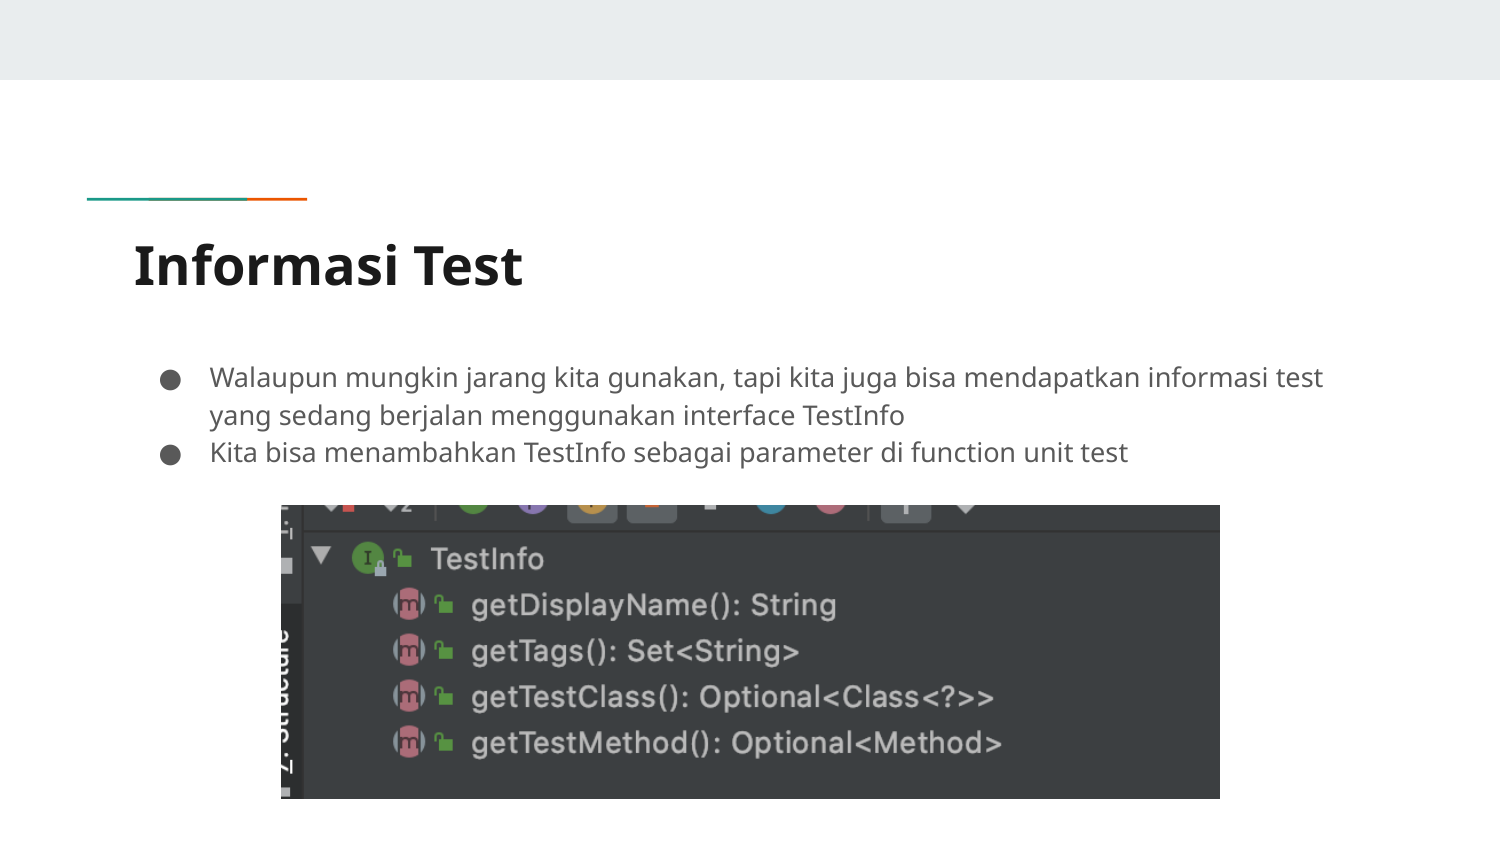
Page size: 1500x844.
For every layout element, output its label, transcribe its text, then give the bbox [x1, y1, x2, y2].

list Walaupun mungkin jarang kita gunakan, tapi kita juga bisa mendapatkan informasi test yang sedang berjalan menggunakan interface TestInfo Kita bisa menambahkan TestInfo sebagai parameter di function unit test [119, 341, 1381, 712]
title Informasi Test [119, 216, 1381, 305]
picture [280, 505, 1220, 799]
